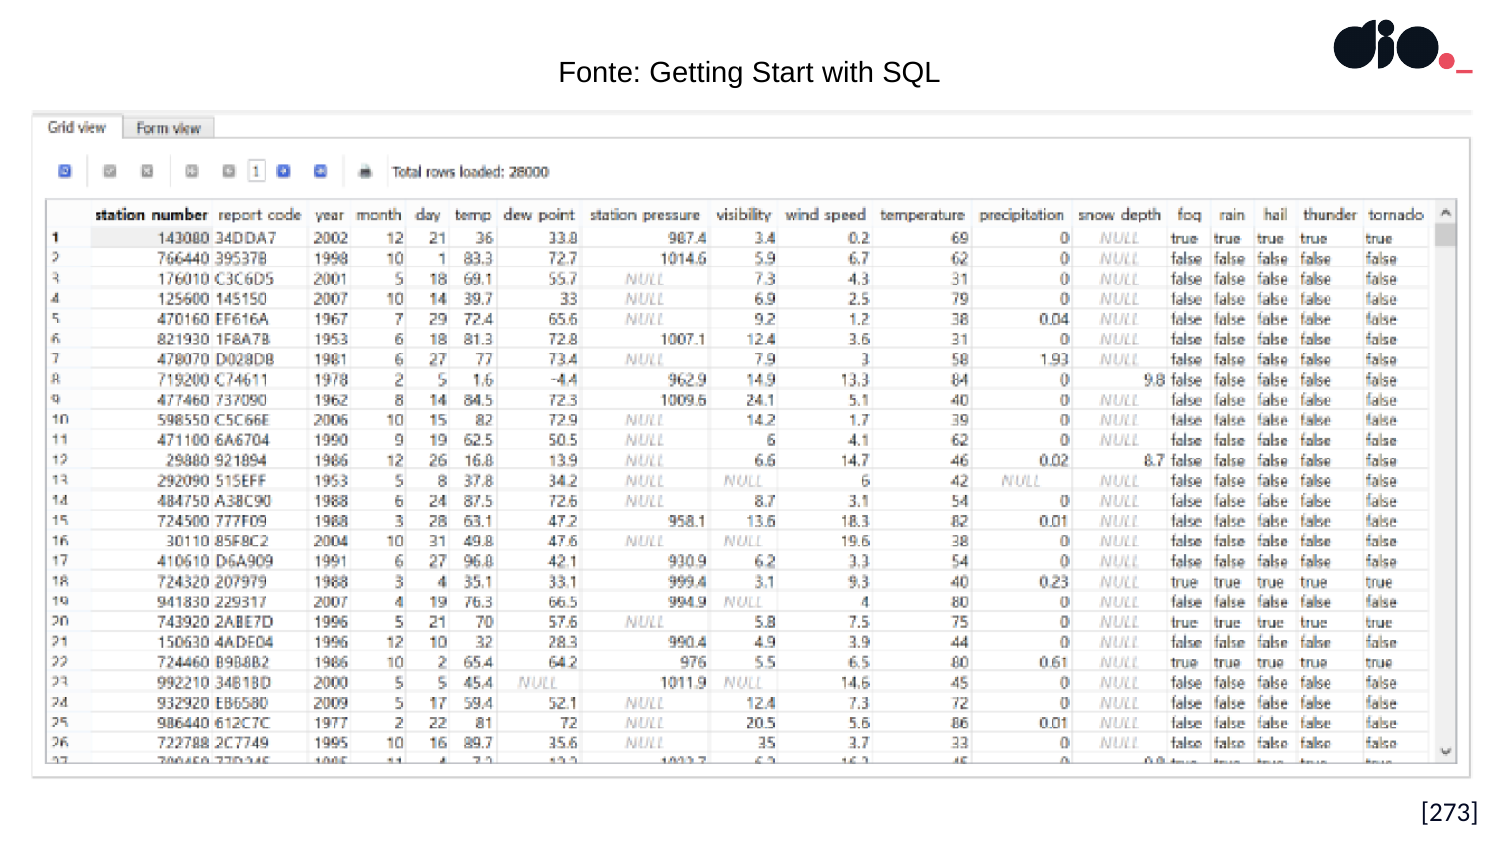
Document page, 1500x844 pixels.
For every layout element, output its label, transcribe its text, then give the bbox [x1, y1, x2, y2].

text_box Fonte: Getting Start with SQL [543, 45, 957, 96]
picture [1333, 19, 1473, 74]
slide_number [273] [1403, 779, 1494, 844]
picture [23, 109, 1477, 780]
